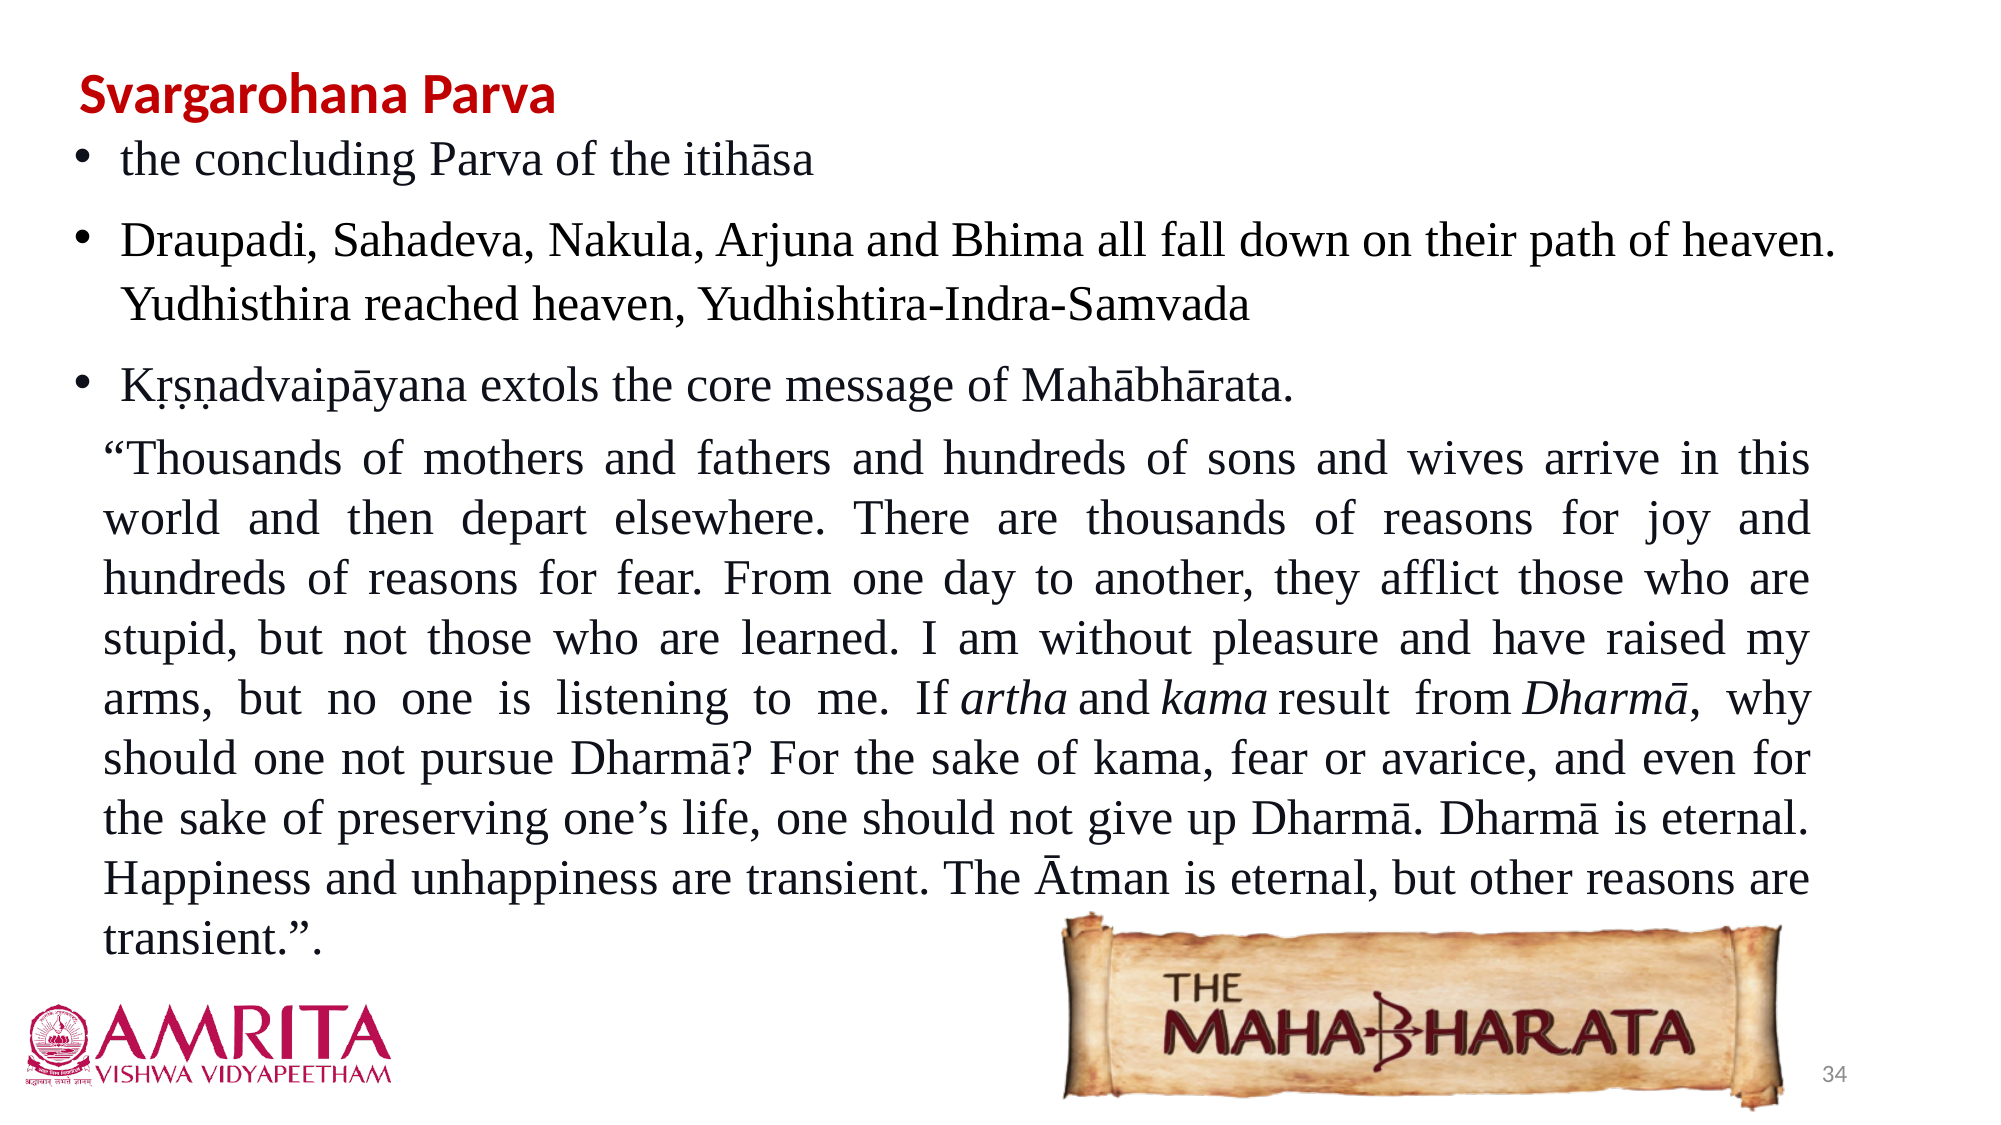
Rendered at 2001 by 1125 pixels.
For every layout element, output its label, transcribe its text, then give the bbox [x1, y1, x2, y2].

text_box “Thousands of mothers and fathers and hundreds of sons and wives arrive in this world and then depart elsewhere. There are thousands of reasons for joy and hundreds of reasons for fear. From one day to another, they afflict those who are stupid, but not those who are learned. I am without pleasure and have raised my arms, but no one is listening to me. If artha and kama result from Dharmā, why should one not pursue Dharmā? For the sake of kama, fear or avarice, and even for the sake of preserving one’s life, one should not give up Dharmā. Dharmā is eternal. Happiness and unhappiness are transient. The Ātman is eternal, but other reasons are transient.”. [89, 417, 1827, 973]
text_box the concluding Parva of the itihāsa Draupadi, Sahadeva, Nakula, Arjuna and Bhima all fall down on their path of heaven. Yudhisthira reached heaven, Yudhishtira-Indra-Samvada Kṛṣṇadvaipāyana extols the core message of Mahābhārata. [59, 113, 1857, 419]
picture [1020, 890, 1827, 1125]
title Svargarohana Parva [64, 37, 697, 113]
picture [18, 957, 416, 1125]
slide_number 34 [1827, 1042, 1863, 1103]
